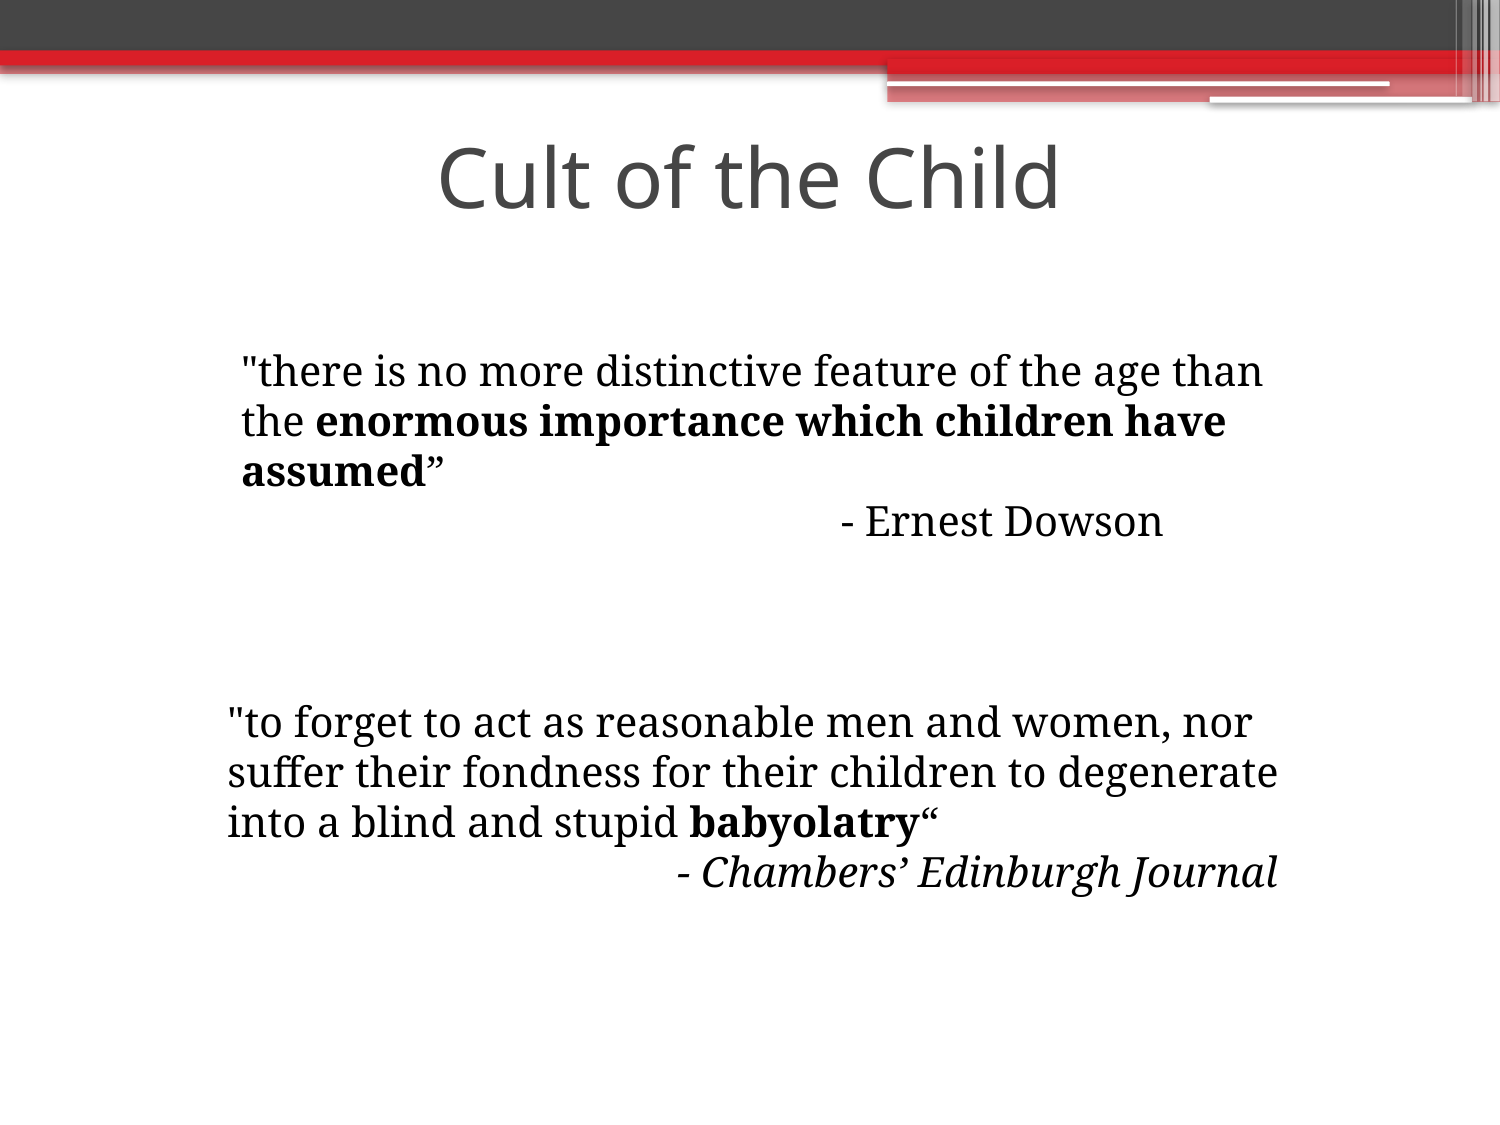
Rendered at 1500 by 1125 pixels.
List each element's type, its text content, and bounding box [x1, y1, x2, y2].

title Cult of the Child [74, 87, 1426, 263]
text_box "there is no more distinctive feature of the age than the enormous importance which children have assumed” - Ernest Dowson [226, 337, 1327, 553]
text_box "to forget to act as reasonable men and women, nor suffer their fondness for their children to degenerate into a blind and stupid babyolatry“ - Chambers’ Edinburgh Journal [212, 688, 1325, 904]
